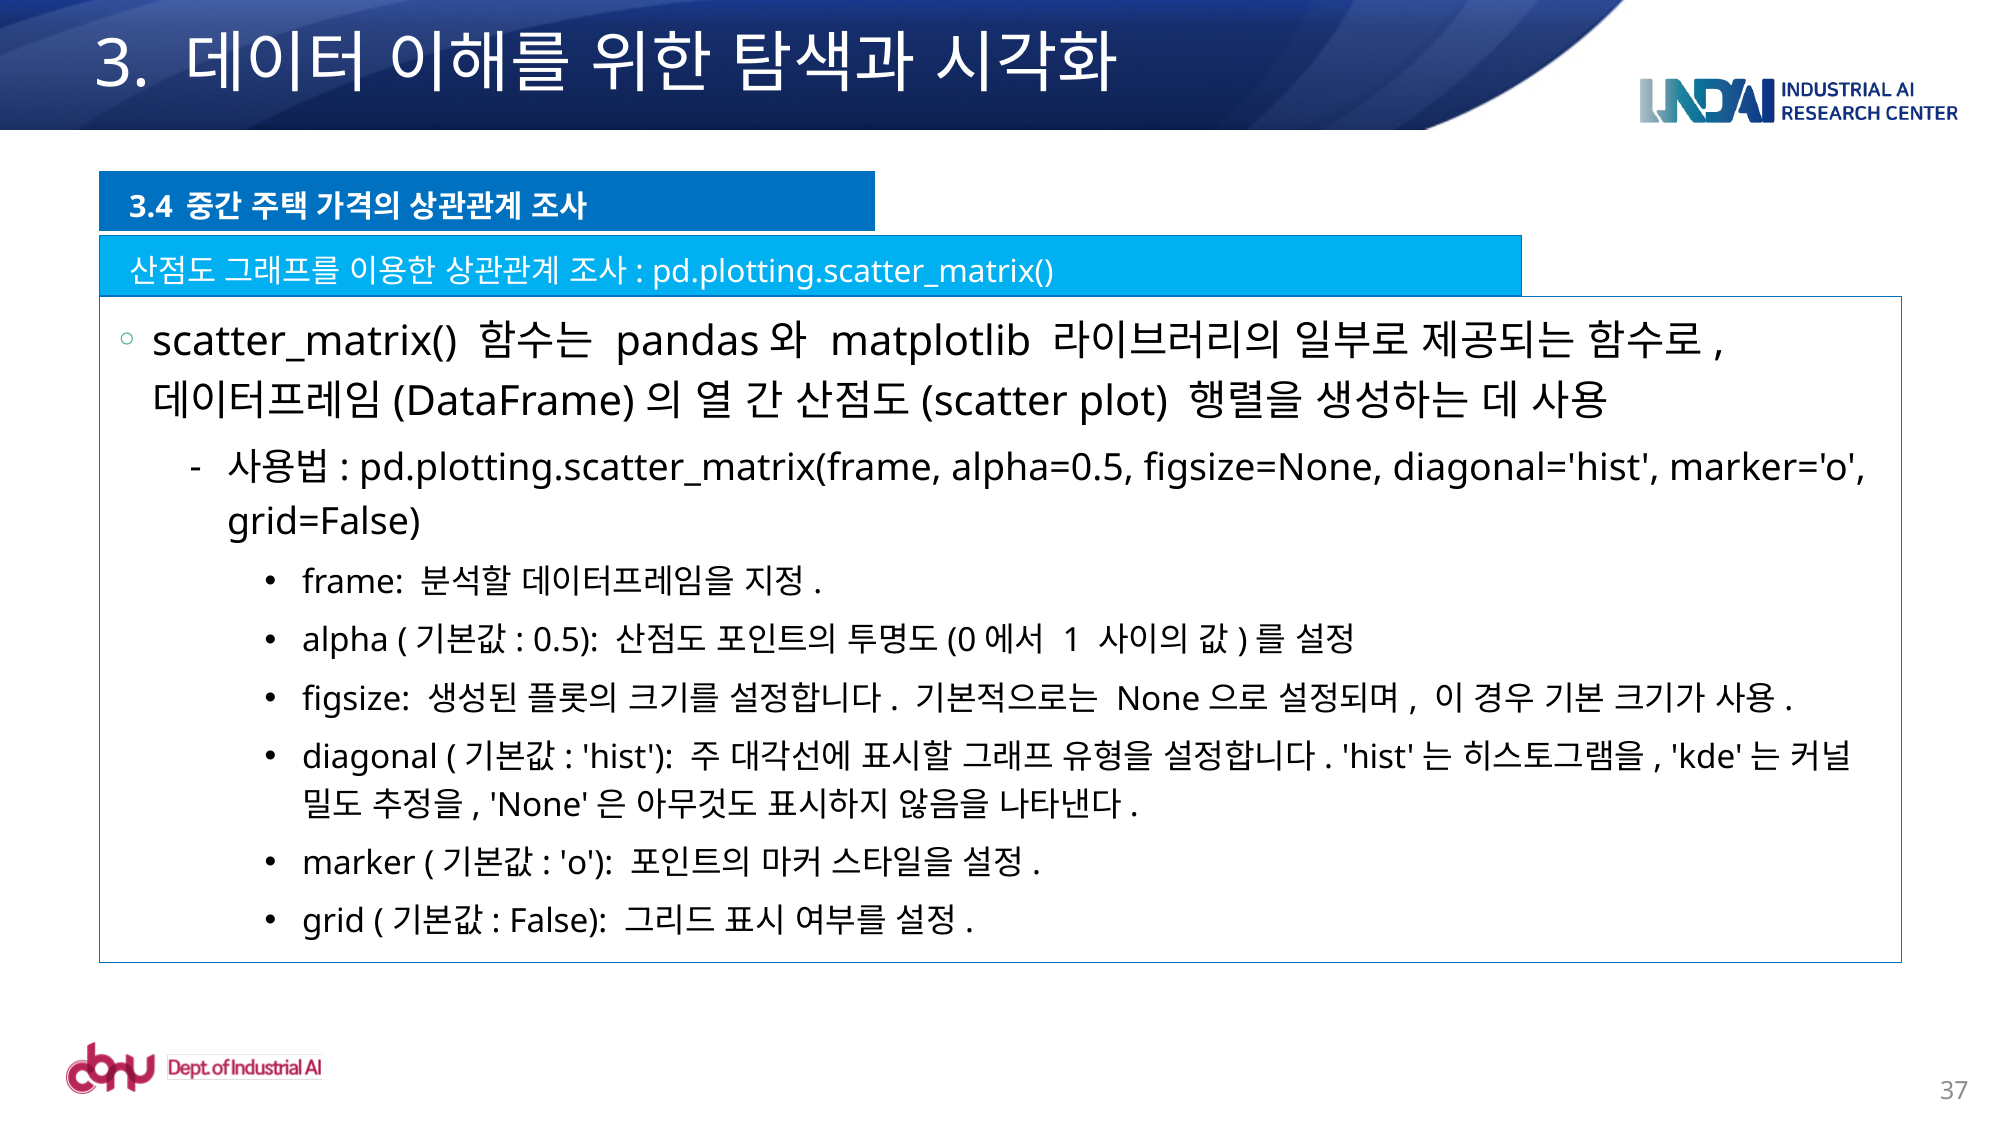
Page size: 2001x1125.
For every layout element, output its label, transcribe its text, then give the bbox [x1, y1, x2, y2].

text_box scatter_matrix() 함수는 pandas와 matplotlib 라이브러리의 일부로 제공되는 함수로, 데이터프레임(DataFrame)의 열 간 산점도(scatter plot) 행렬을 생성하는 데 사용 사용법: pd.plotting.scatter_matrix(frame, alpha=0.5, figsize=None, diagonal='hist', marker='o', grid=False) frame: 분석할 데이터프레임을 지정. alpha (기본값: 0.5): 산점도 포인트의 투명도(0에서 1 사이의 값)를 설정 figsize: 생성된 플롯의 크기를 설정합니다. 기본적으로는 None으로 설정되며, 이 경우 기본 크기가 사용. diagonal (기본값: 'hist'): 주 대각선에 표시할 그래프 유형을 설정합니다. 'hist'는 히스토그램을, 'kde'는 커널 밀도 추정을, 'None'은 아무것도 표시하지 않음을 나타낸다. marker (기본값: 'o'): 포인트의 마커 스타일을 설정. grid (기본값: False): 그리드 표시 여부를 설정. [99, 296, 1902, 963]
slide_number 37 [1917, 1061, 1984, 1122]
title 3. 데이터 이해를 위한 탐색과 시각화 [79, 9, 1400, 120]
picture [0, 0, 2000, 130]
picture [66, 1042, 333, 1094]
text_box 3.4 중간 주택 가격의 상관관계 조사 [99, 171, 875, 231]
text_box 산점도 그래프를 이용한 상관관계 조사: pd.plotting.scatter_matrix() [99, 235, 1522, 296]
